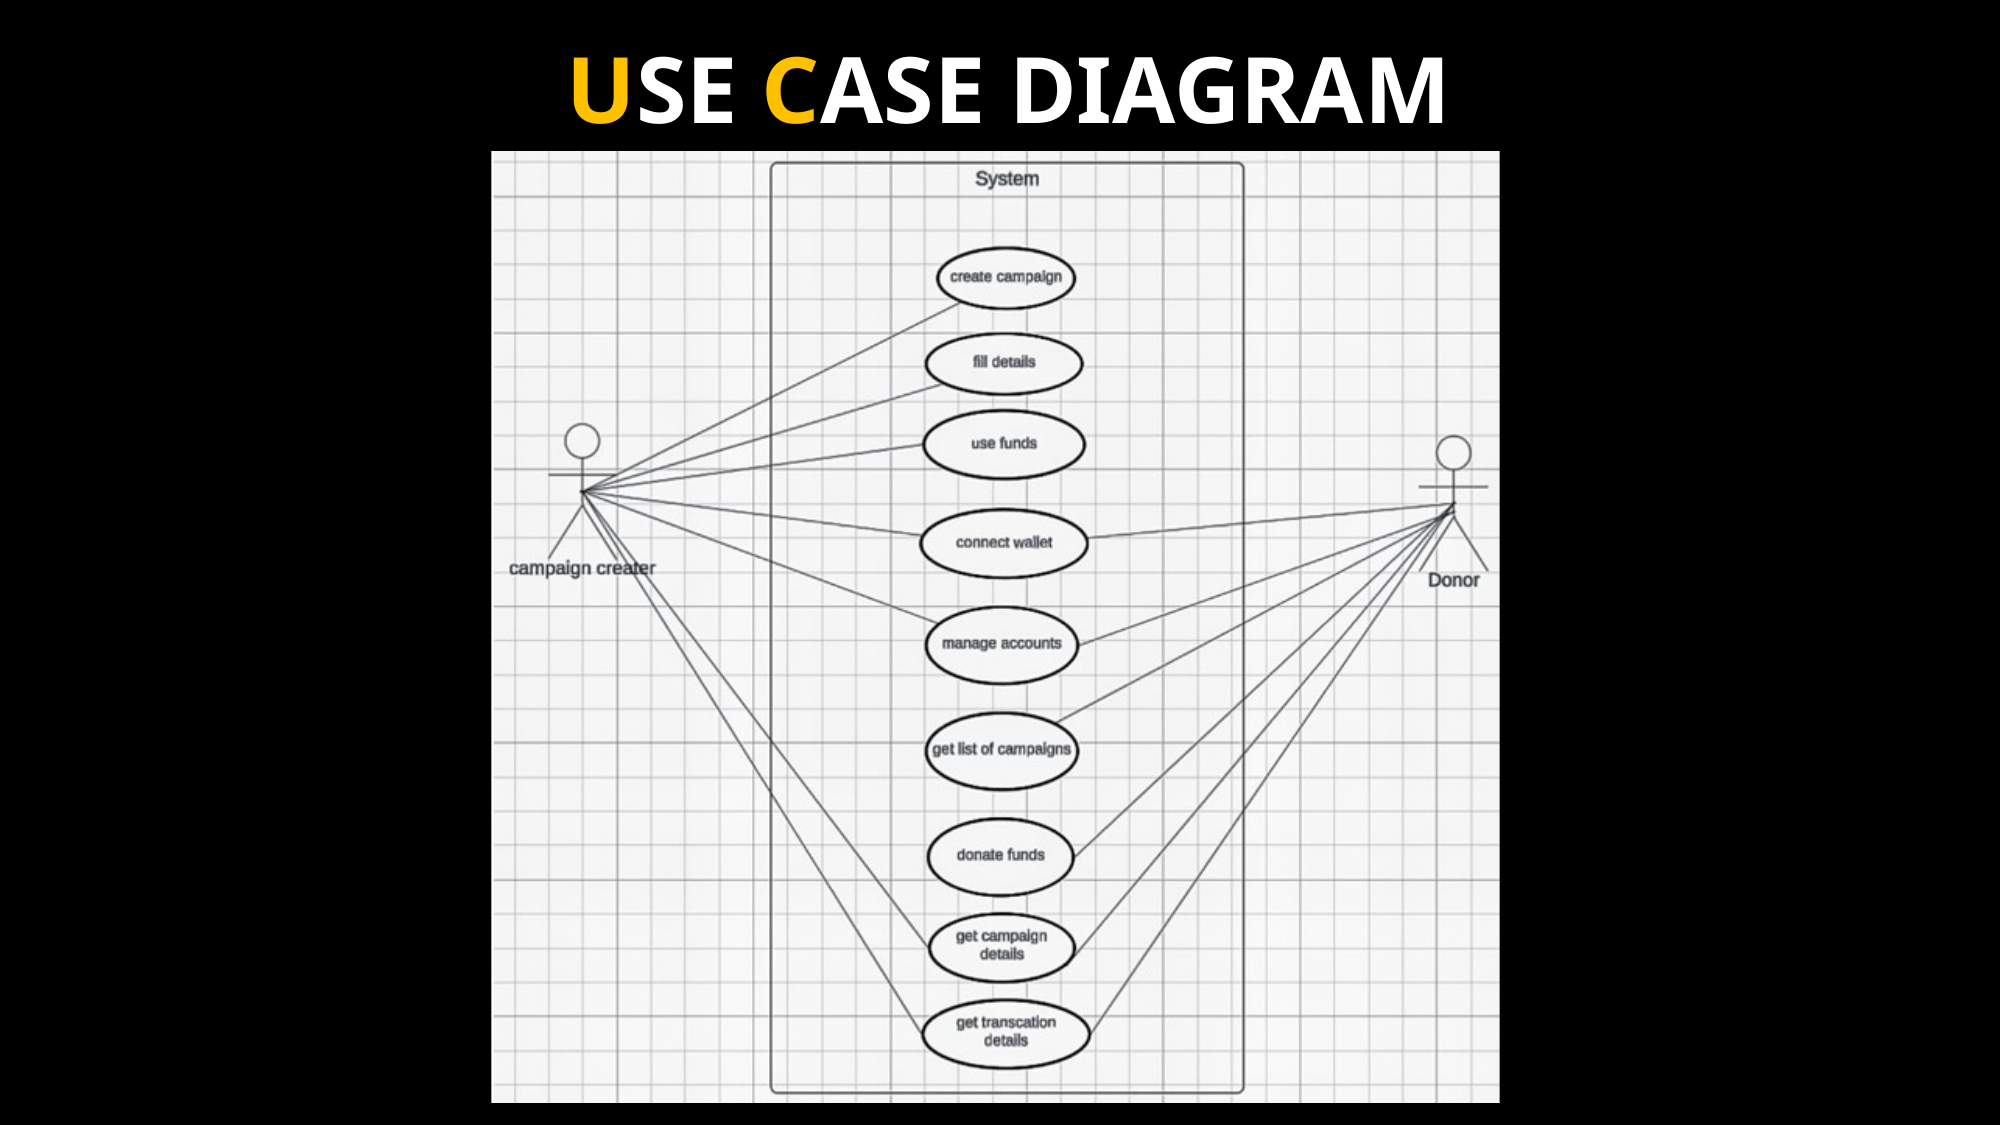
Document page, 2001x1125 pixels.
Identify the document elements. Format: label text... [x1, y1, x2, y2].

text_box USE CASE DIAGRAM [509, 24, 1509, 150]
picture [491, 151, 1500, 1103]
